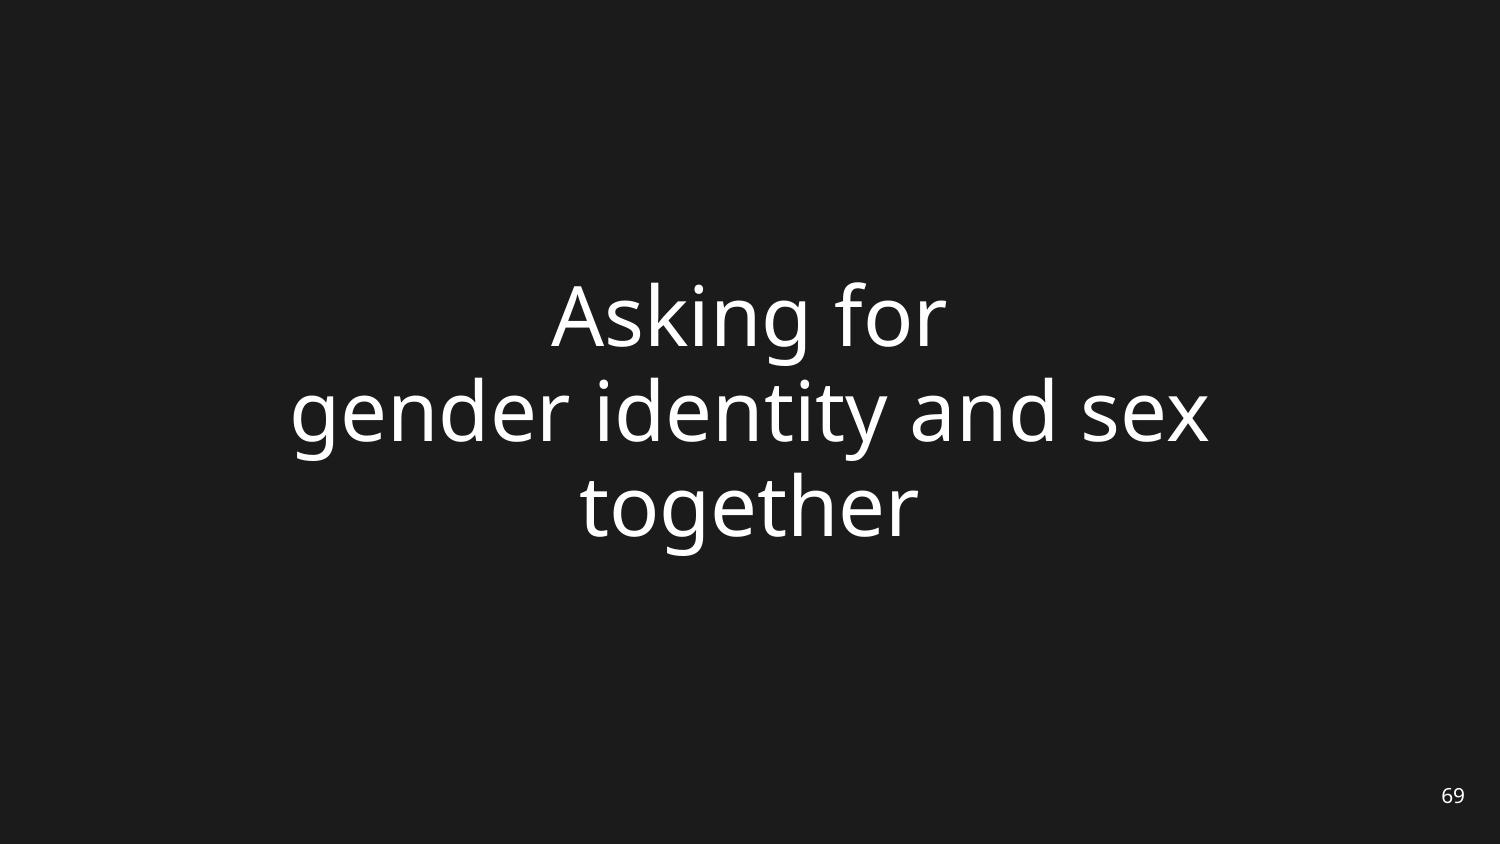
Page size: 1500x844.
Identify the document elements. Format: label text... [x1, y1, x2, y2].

title Asking for gender identity and sex together [51, 72, 1449, 753]
slide_number 69 [1389, 764, 1480, 830]
